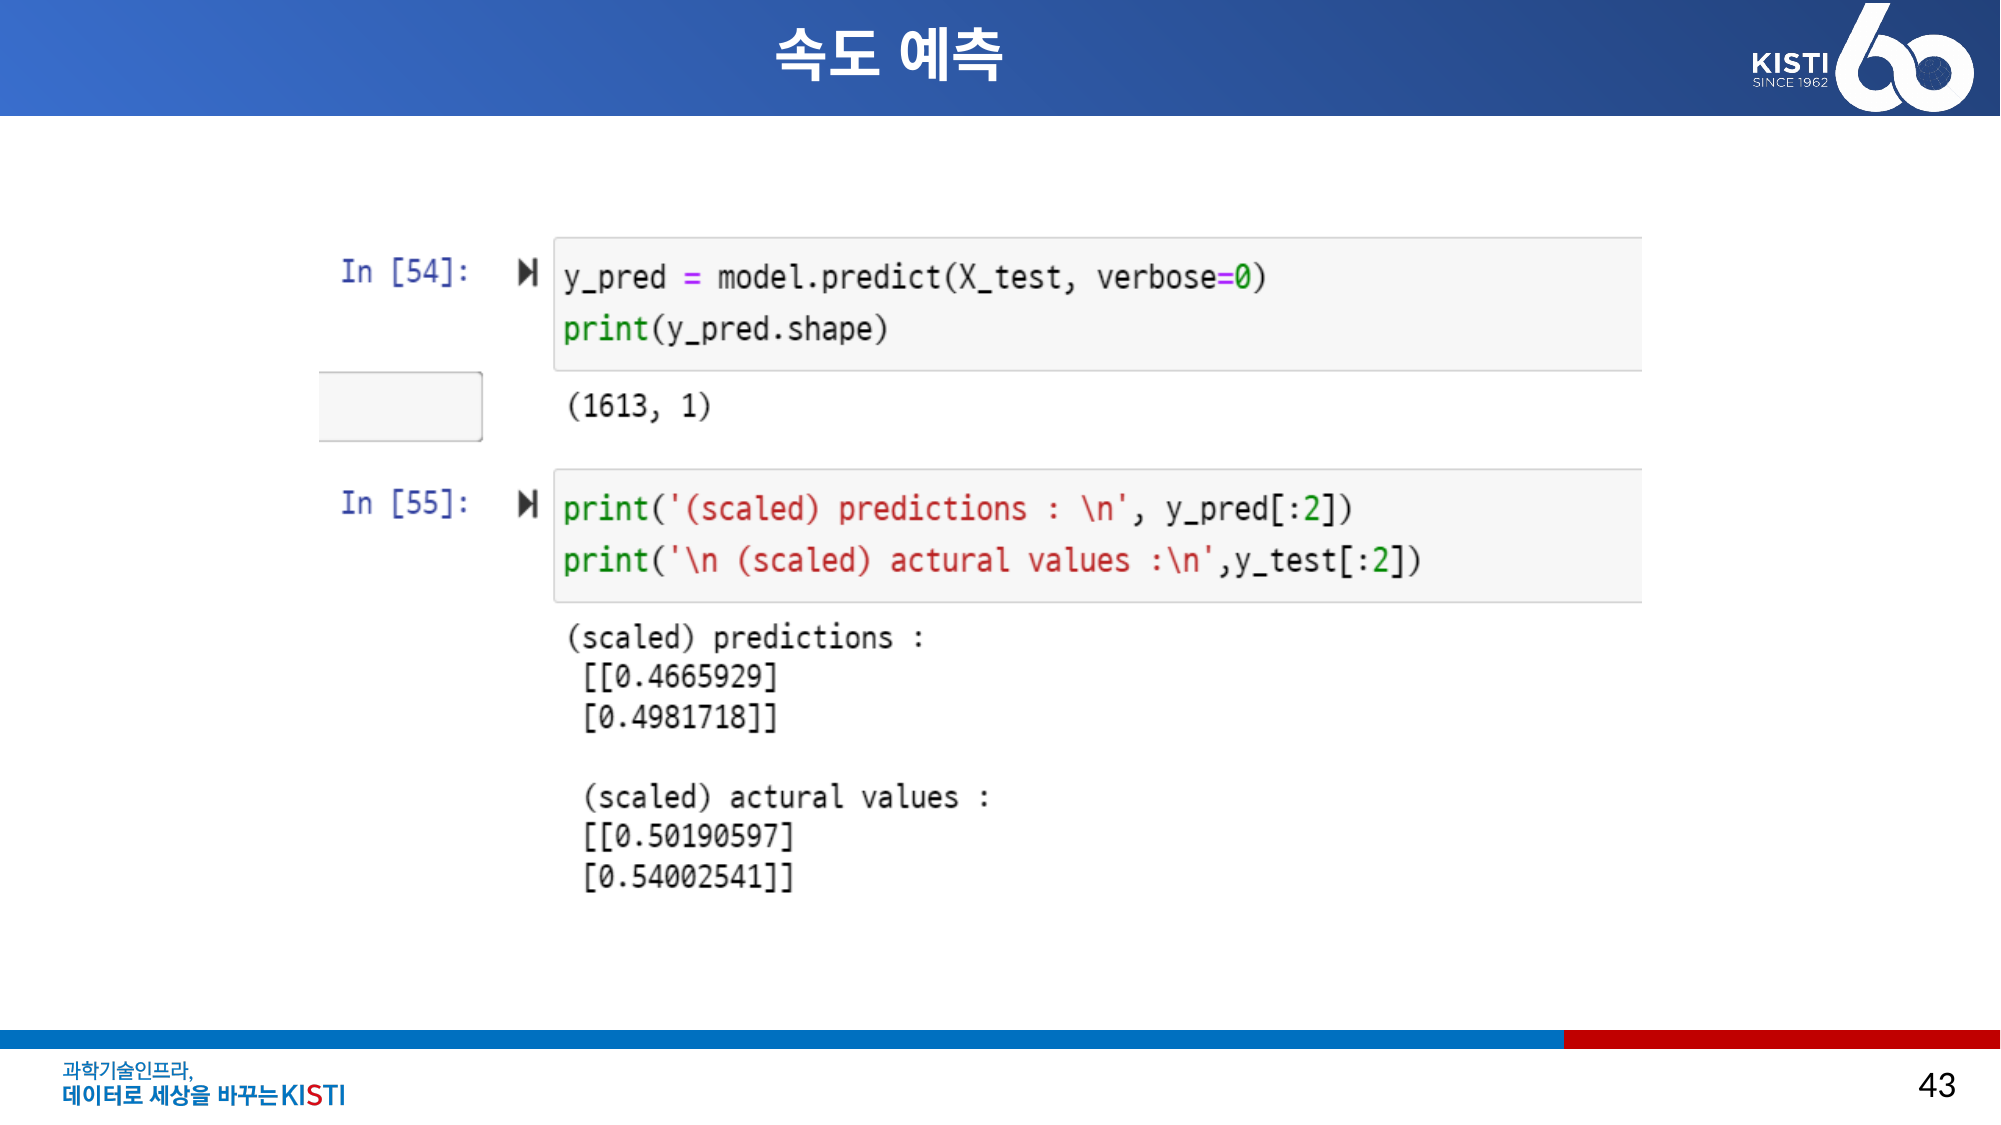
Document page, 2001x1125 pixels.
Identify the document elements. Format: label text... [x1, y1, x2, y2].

title 속도 예측 [53, 1, 1728, 114]
picture [319, 231, 1642, 935]
slide_number 43 [1594, 1053, 1971, 1113]
picture [63, 1061, 344, 1106]
picture [1753, 3, 1974, 112]
